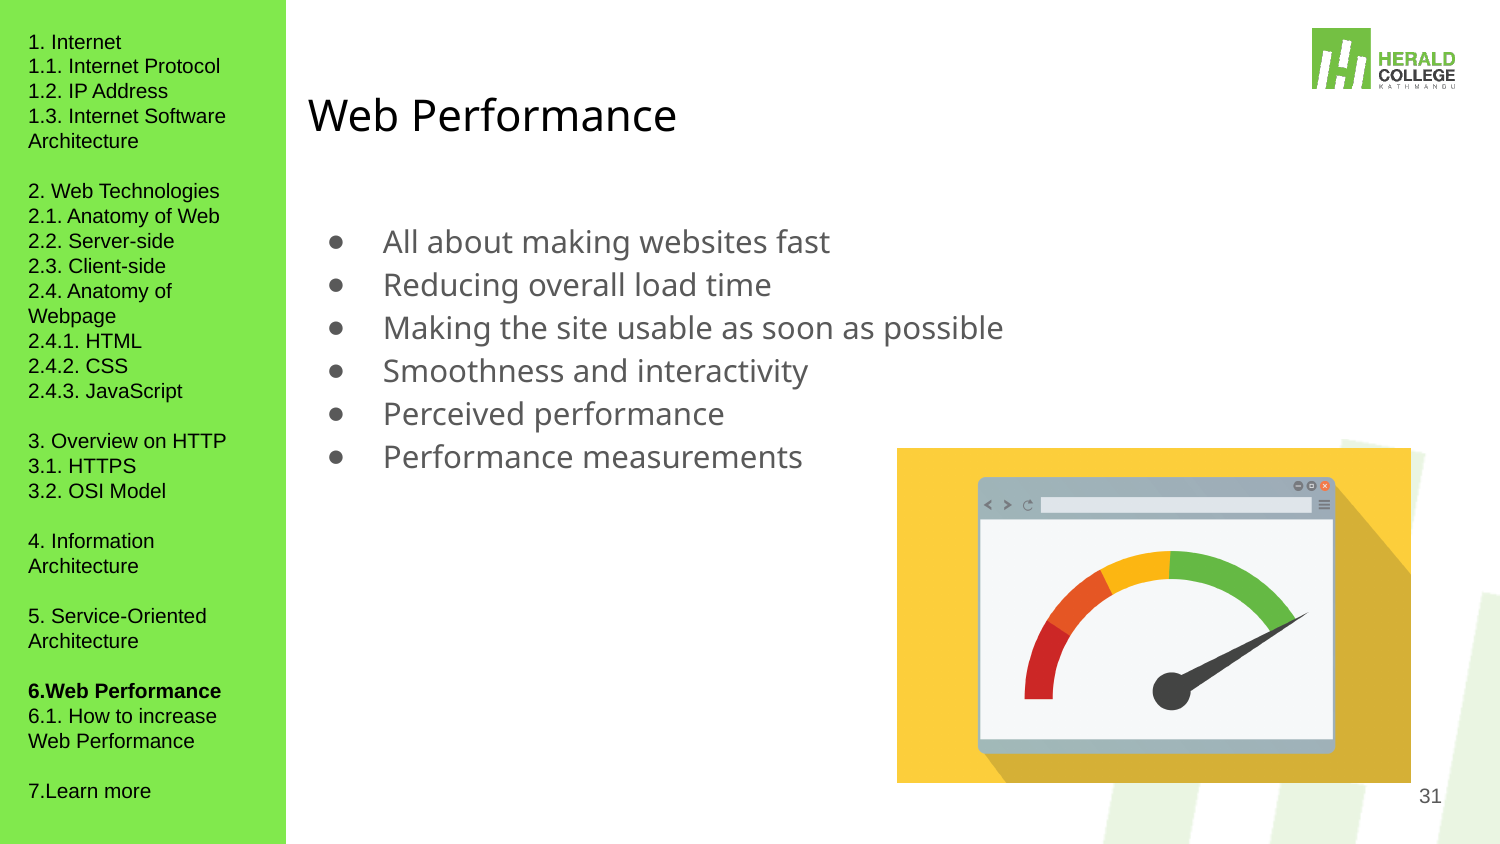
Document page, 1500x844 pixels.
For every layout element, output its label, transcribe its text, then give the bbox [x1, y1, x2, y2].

text_box 1. Internet 1.1. Internet Protocol 1.2. IP Address 1.3. Internet Software Architecture 2. Web Technologies 2.1. Anatomy of Web 2.2. Server-side 2.3. Client-side 2.4. Anatomy of Webpage 2.4.1. HTML 2.4.2. CSS 2.4.3. JavaScript 3. Overview on HTTP 3.1. HTTPS 3.2. OSI Model 4. Information Architecture 5. Service-Oriented Architecture 6.Web Performance 6.1. How to increase Web Performance 7.Learn more [13, 20, 271, 836]
picture [1312, 28, 1456, 89]
text_box [0, 0, 284, 844]
list All about making websites fast Reducing overall load time Making the site usable as soon as possible Smoothness and interactivity Perceived performance Performance measurements [292, 201, 1449, 795]
title Web Performance [292, 72, 1449, 167]
picture [897, 439, 1500, 844]
